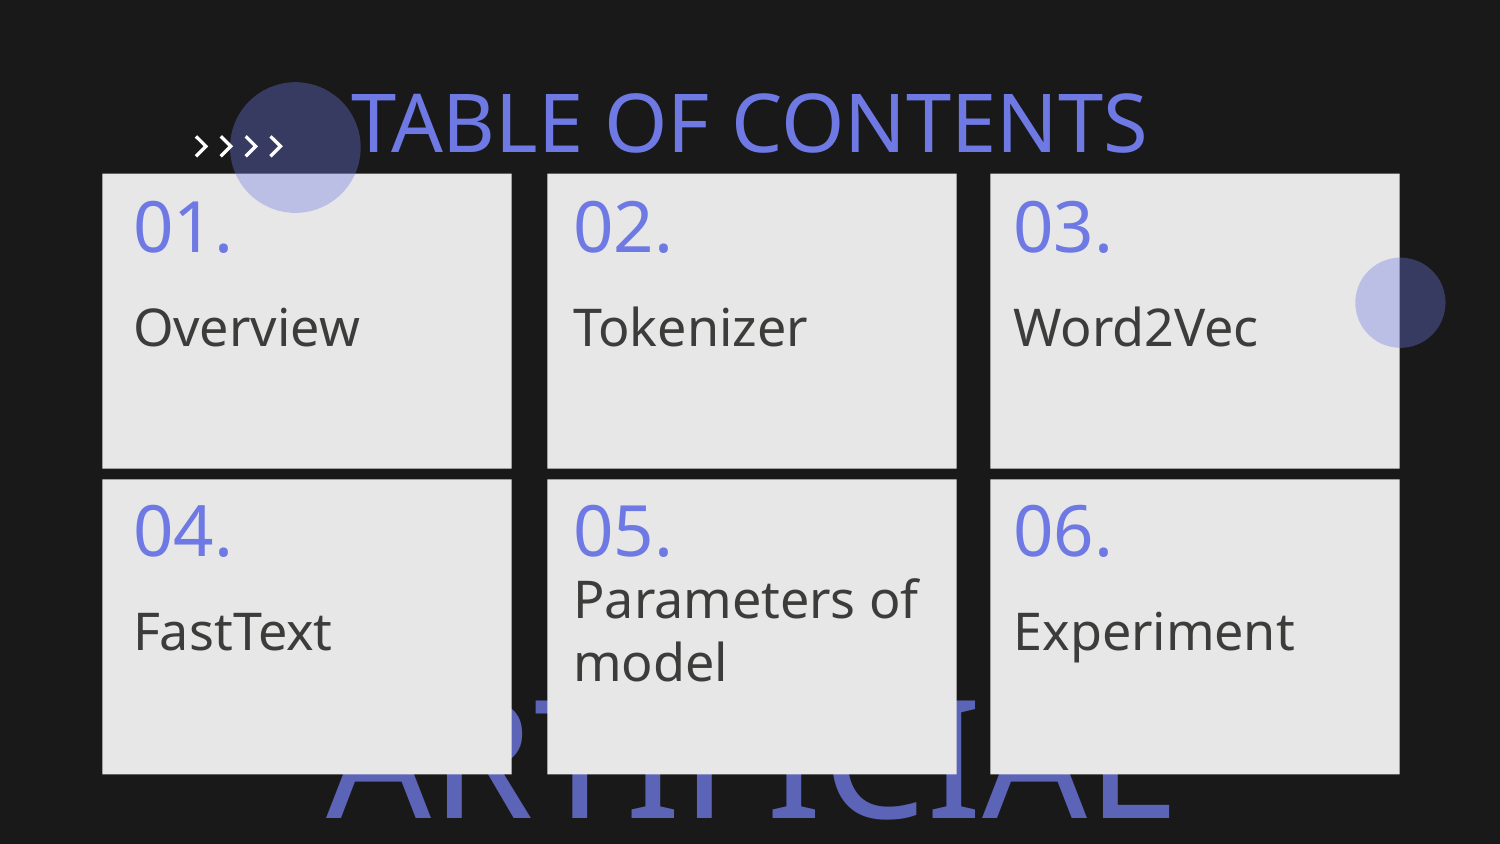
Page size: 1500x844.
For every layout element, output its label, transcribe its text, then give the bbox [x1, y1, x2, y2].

text_box [231, 82, 361, 213]
title 01. [118, 190, 270, 258]
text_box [194, 134, 284, 158]
title FastText [118, 570, 502, 689]
text_box [1355, 257, 1446, 348]
title Experiment [998, 570, 1382, 689]
title Overview [118, 265, 502, 385]
title 04. [118, 494, 270, 562]
title Word2Vec [998, 265, 1382, 385]
text_box [990, 173, 1400, 469]
text_box [990, 479, 1400, 775]
text_box [102, 479, 512, 775]
title 02. [558, 190, 710, 258]
title Tokenizer [558, 265, 942, 385]
text_box [547, 173, 957, 469]
text_box [102, 173, 512, 469]
title TABLE OF CONTENTS [118, 72, 1382, 167]
title 03. [998, 190, 1151, 258]
text_box [547, 479, 957, 775]
title 05. [558, 494, 710, 562]
title 06. [998, 494, 1151, 562]
title Parameters of model [558, 570, 942, 689]
